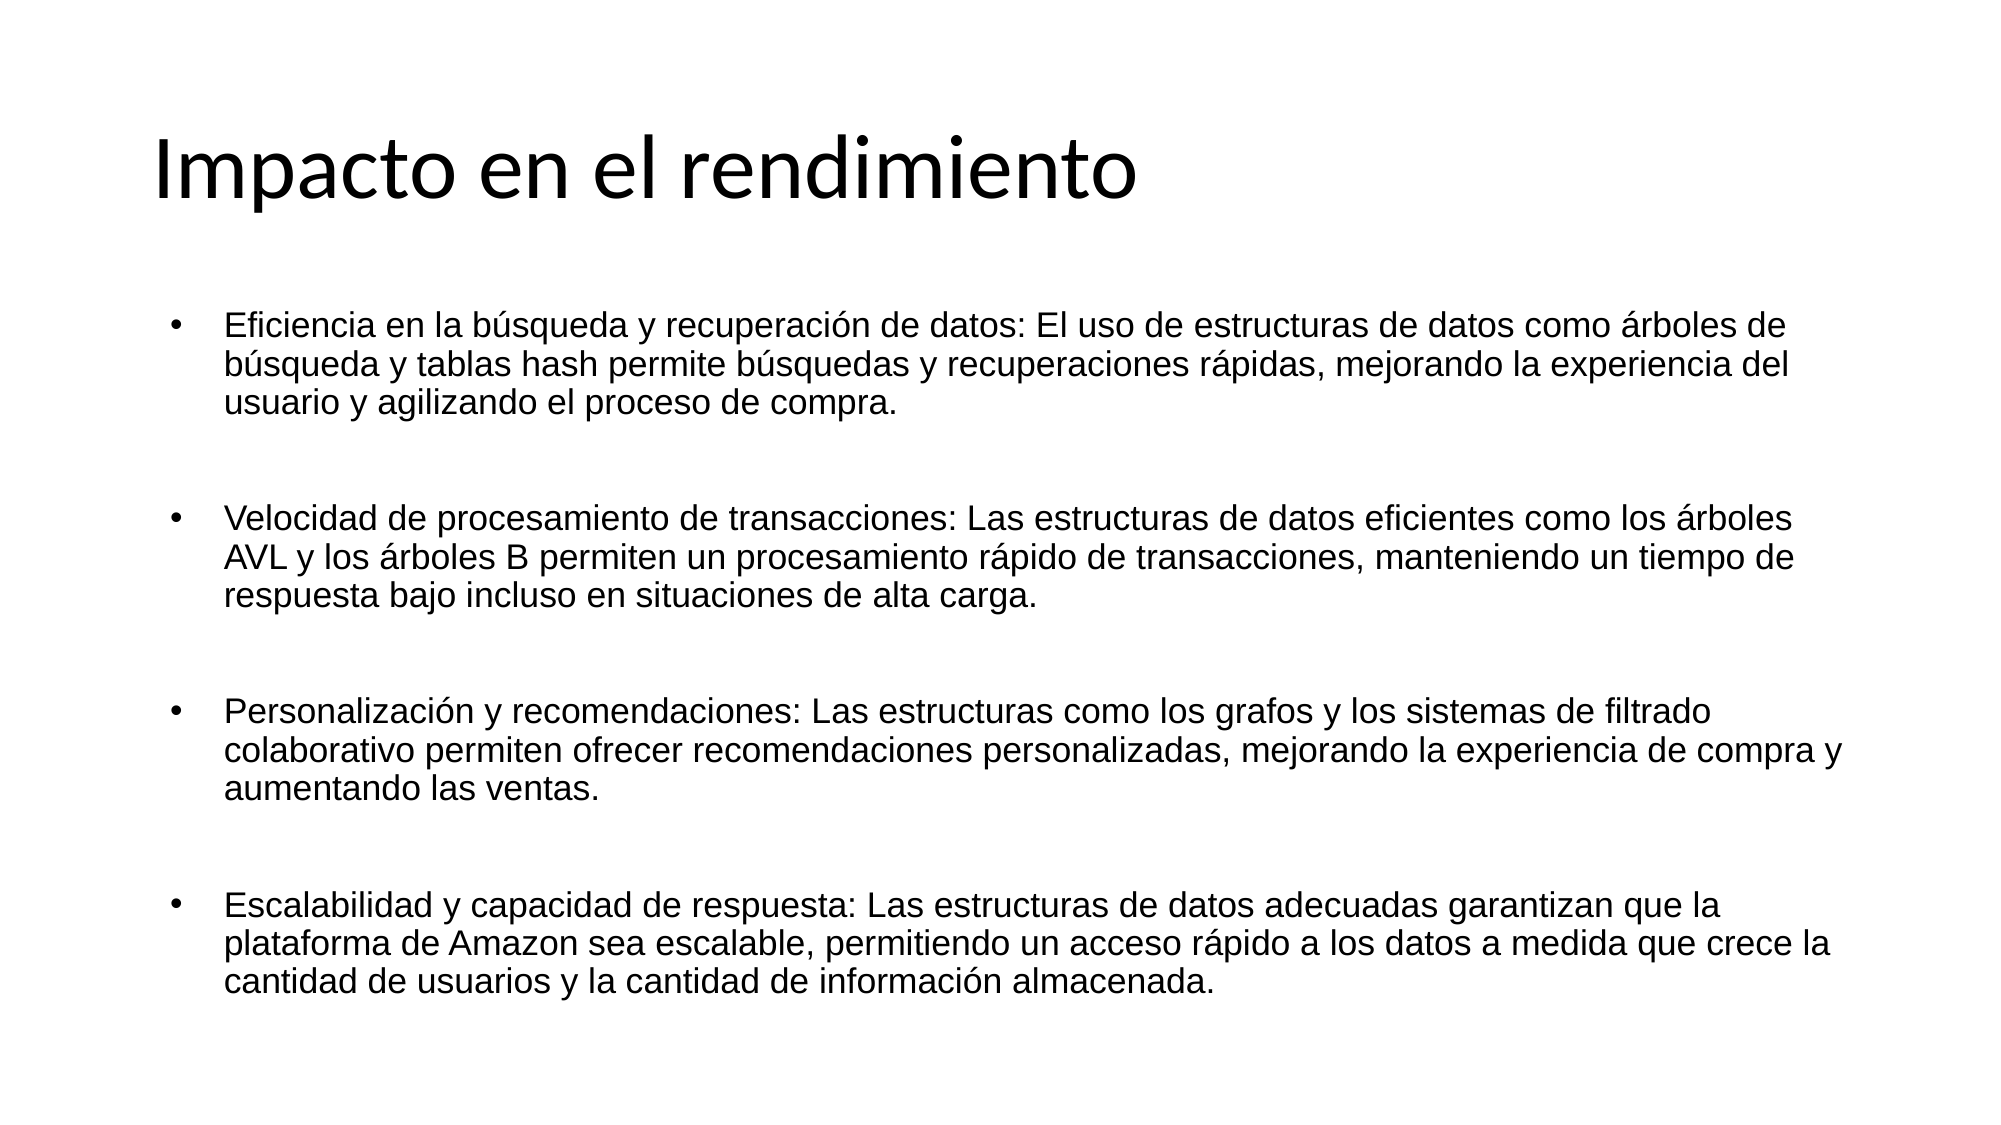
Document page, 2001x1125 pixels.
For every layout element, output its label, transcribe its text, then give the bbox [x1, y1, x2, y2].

title Impacto en el rendimiento [137, 59, 1863, 278]
list Eficiencia en la búsqueda y recuperación de datos: El uso de estructuras de datos como árboles de búsqueda y tablas hash permite búsquedas y recuperaciones rápidas, mejorando la experiencia del usuario y agilizando el proceso de compra. Velocidad de procesamiento de transacciones: Las estructuras de datos eficientes como los árboles AVL y los árboles B permiten un procesamiento rápido de transacciones, manteniendo un tiempo de respuesta bajo incluso en situaciones de alta carga. Personalización y recomendaciones: Las estructuras como los grafos y los sistemas de filtrado colaborativo permiten ofrecer recomendaciones personalizadas, mejorando la experiencia de compra y aumentando las ventas. Escalabilidad y capacidad de respuesta: Las estructuras de datos adecuadas garantizan que la plataforma de Amazon sea escalable, permitiendo un acceso rápido a los datos a medida que crece la cantidad de usuarios y la cantidad de información almacenada. [137, 299, 1863, 1014]
